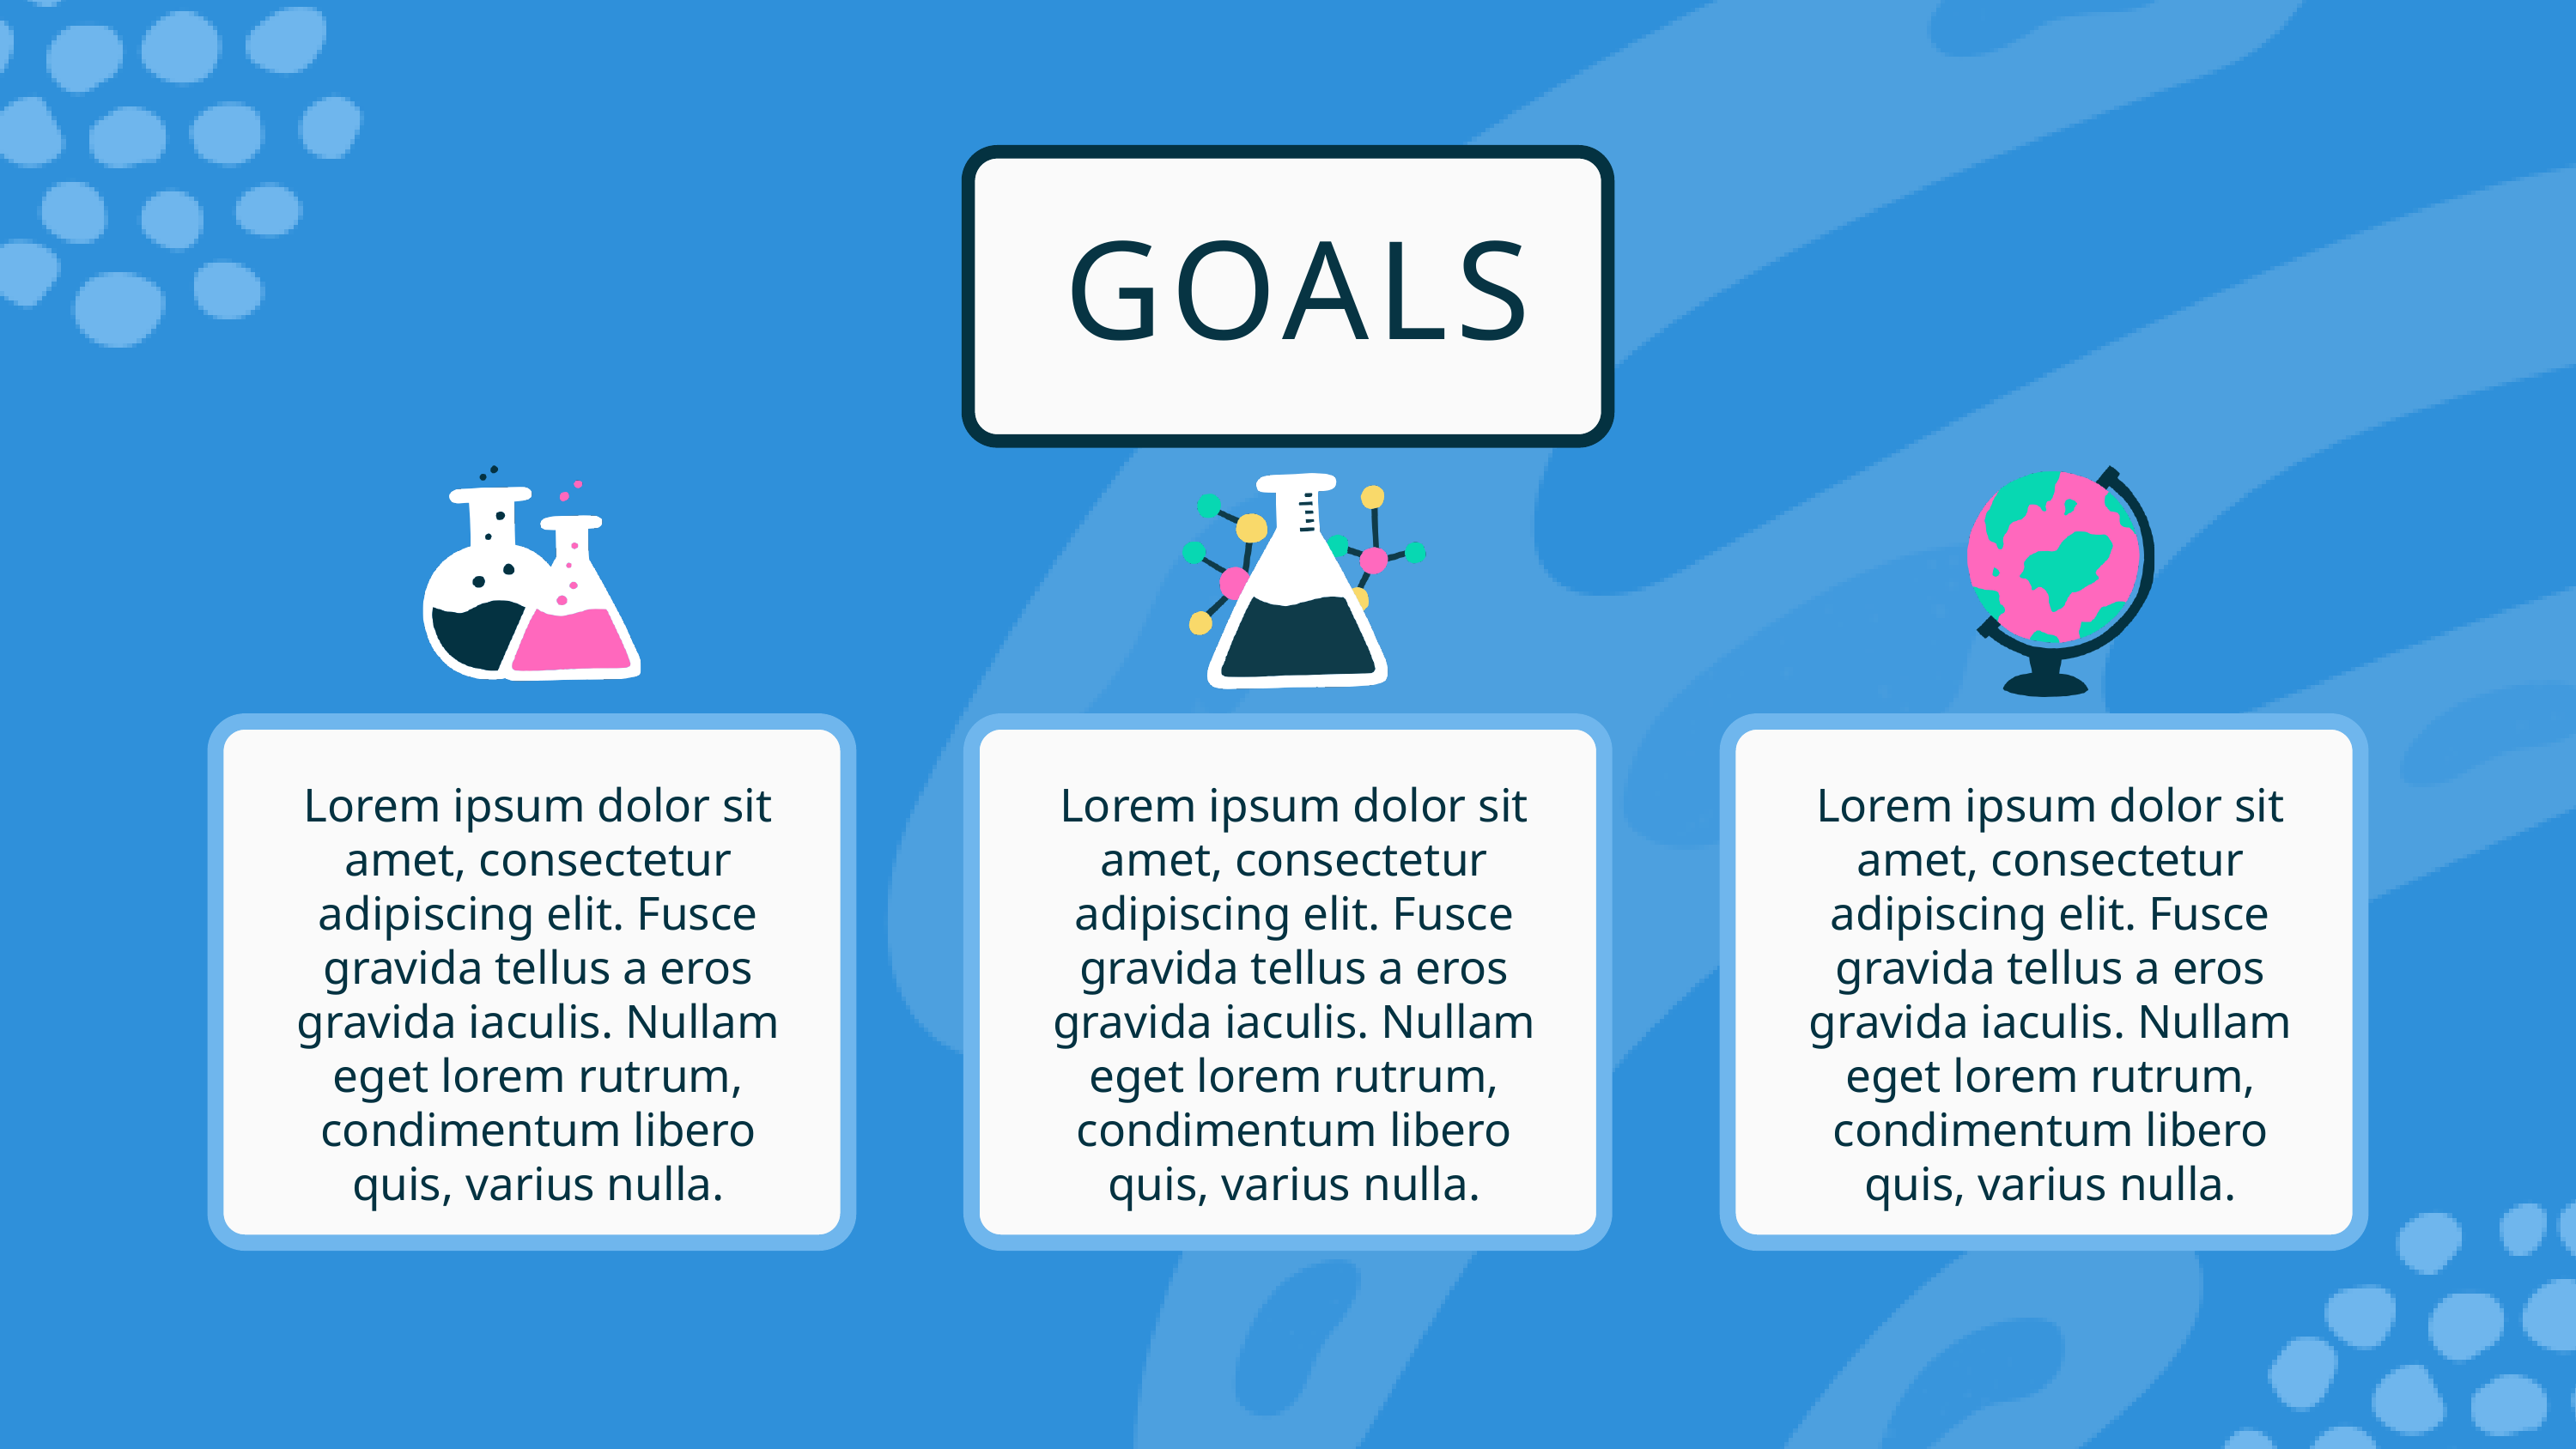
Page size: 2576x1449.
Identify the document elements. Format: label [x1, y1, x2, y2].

text_box [1727, 721, 2361, 1243]
text_box [971, 721, 1605, 1243]
text_box [215, 721, 849, 1243]
text_box [1182, 473, 1426, 689]
text_box [968, 151, 1608, 441]
text_box [0, 0, 365, 358]
text_box [1967, 465, 2155, 697]
text_box [422, 465, 641, 682]
text_box [853, 0, 2576, 1449]
text_box [2221, 1199, 2576, 1449]
